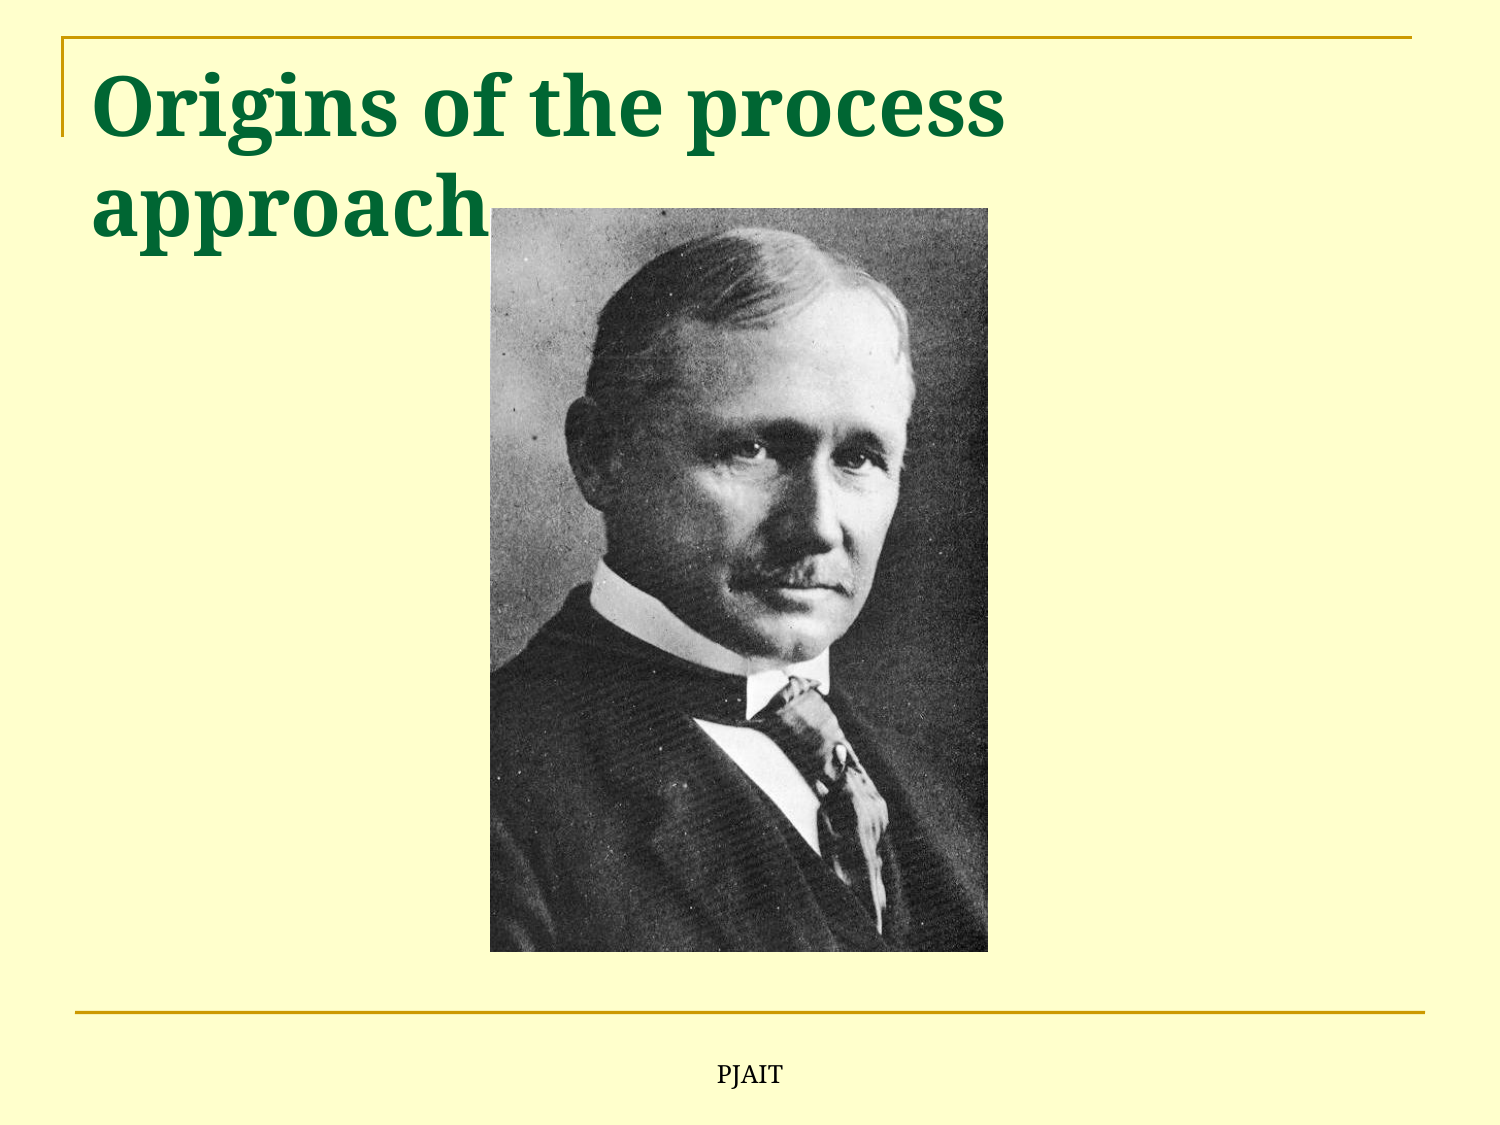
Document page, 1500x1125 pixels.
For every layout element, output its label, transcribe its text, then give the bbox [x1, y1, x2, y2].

footer PJAIT [512, 1024, 988, 1101]
title Origins of the process approach [74, 45, 1426, 233]
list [489, 207, 988, 952]
